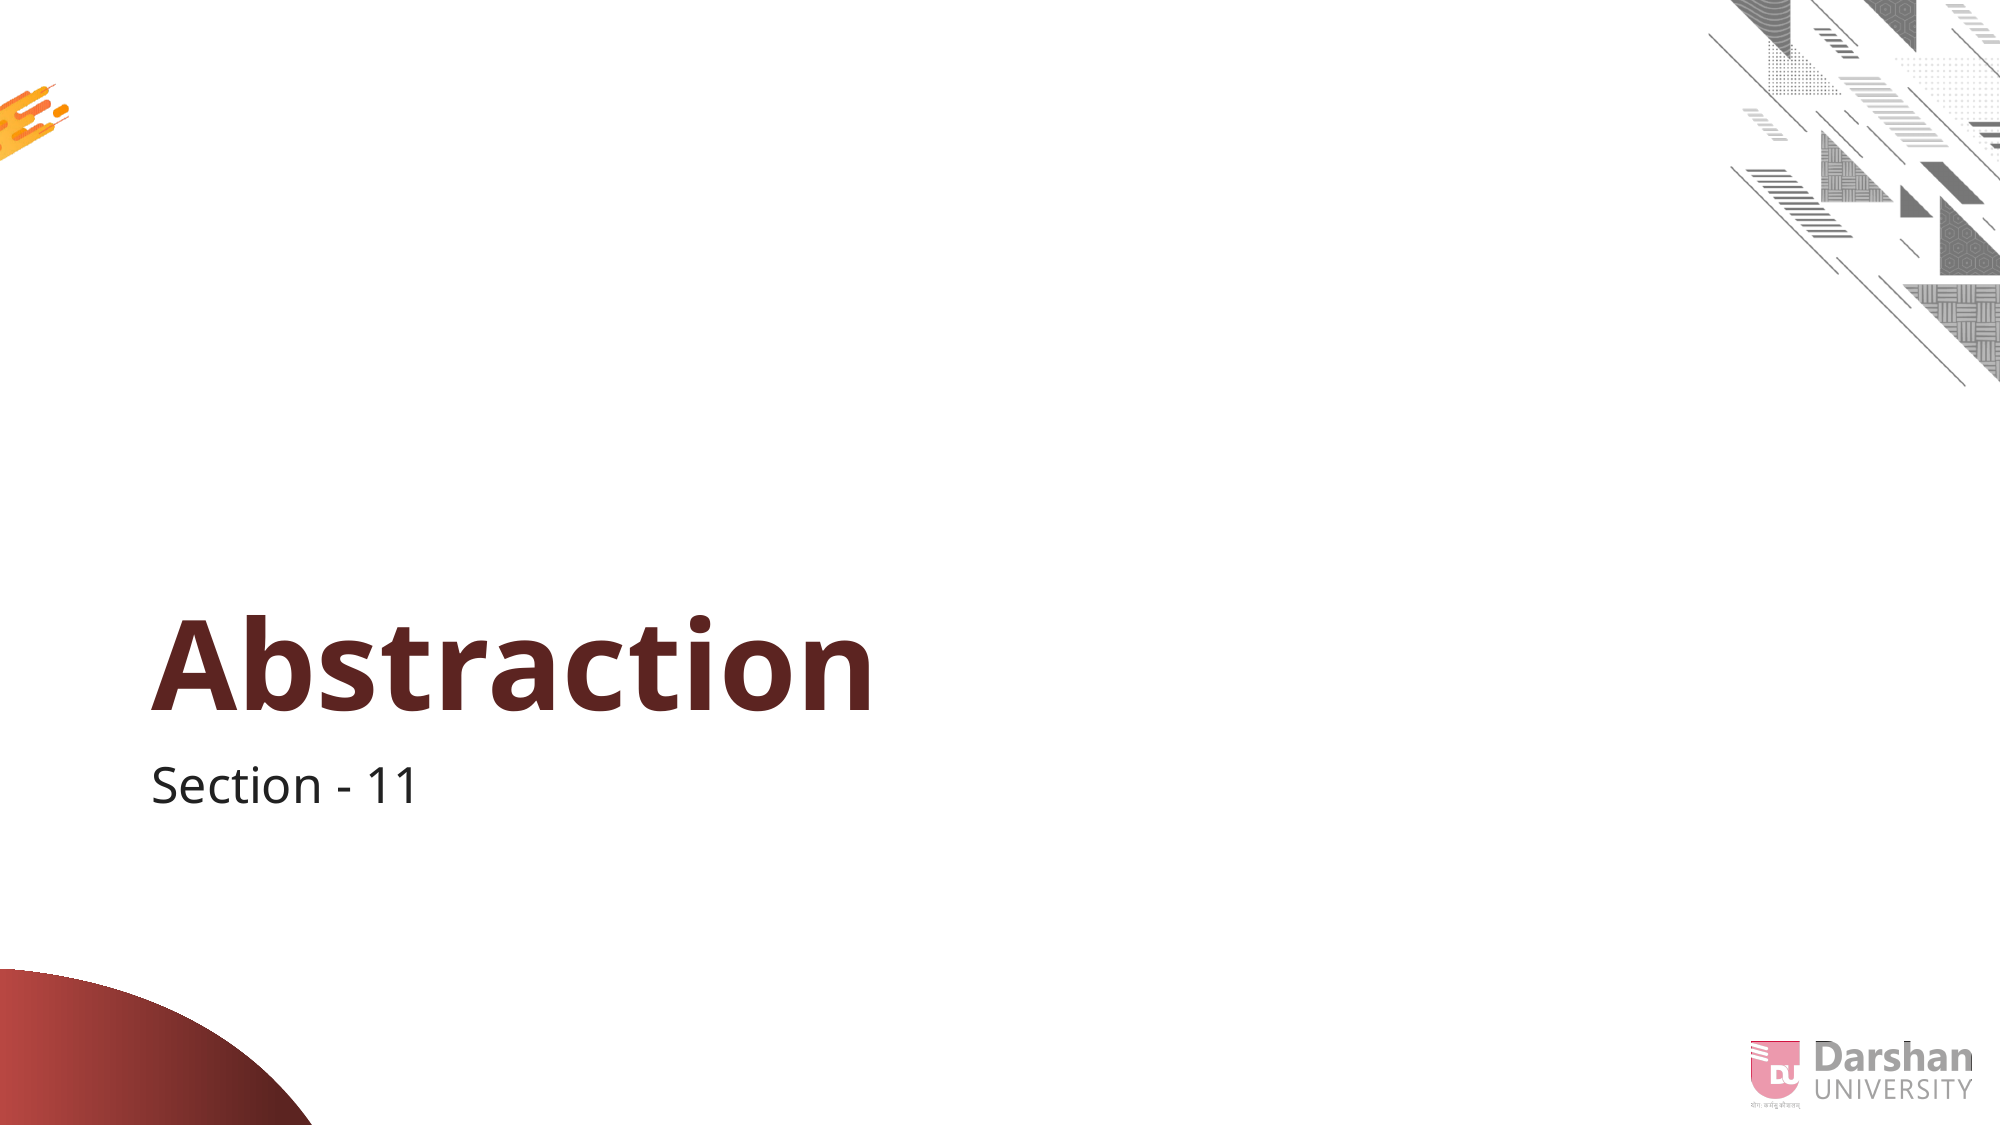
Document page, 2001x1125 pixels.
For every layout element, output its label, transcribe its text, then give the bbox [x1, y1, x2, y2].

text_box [1751, 1041, 1972, 1109]
title Abstraction [136, 280, 1862, 749]
picture [0, 65, 90, 193]
list Section - 11 [136, 752, 1862, 999]
